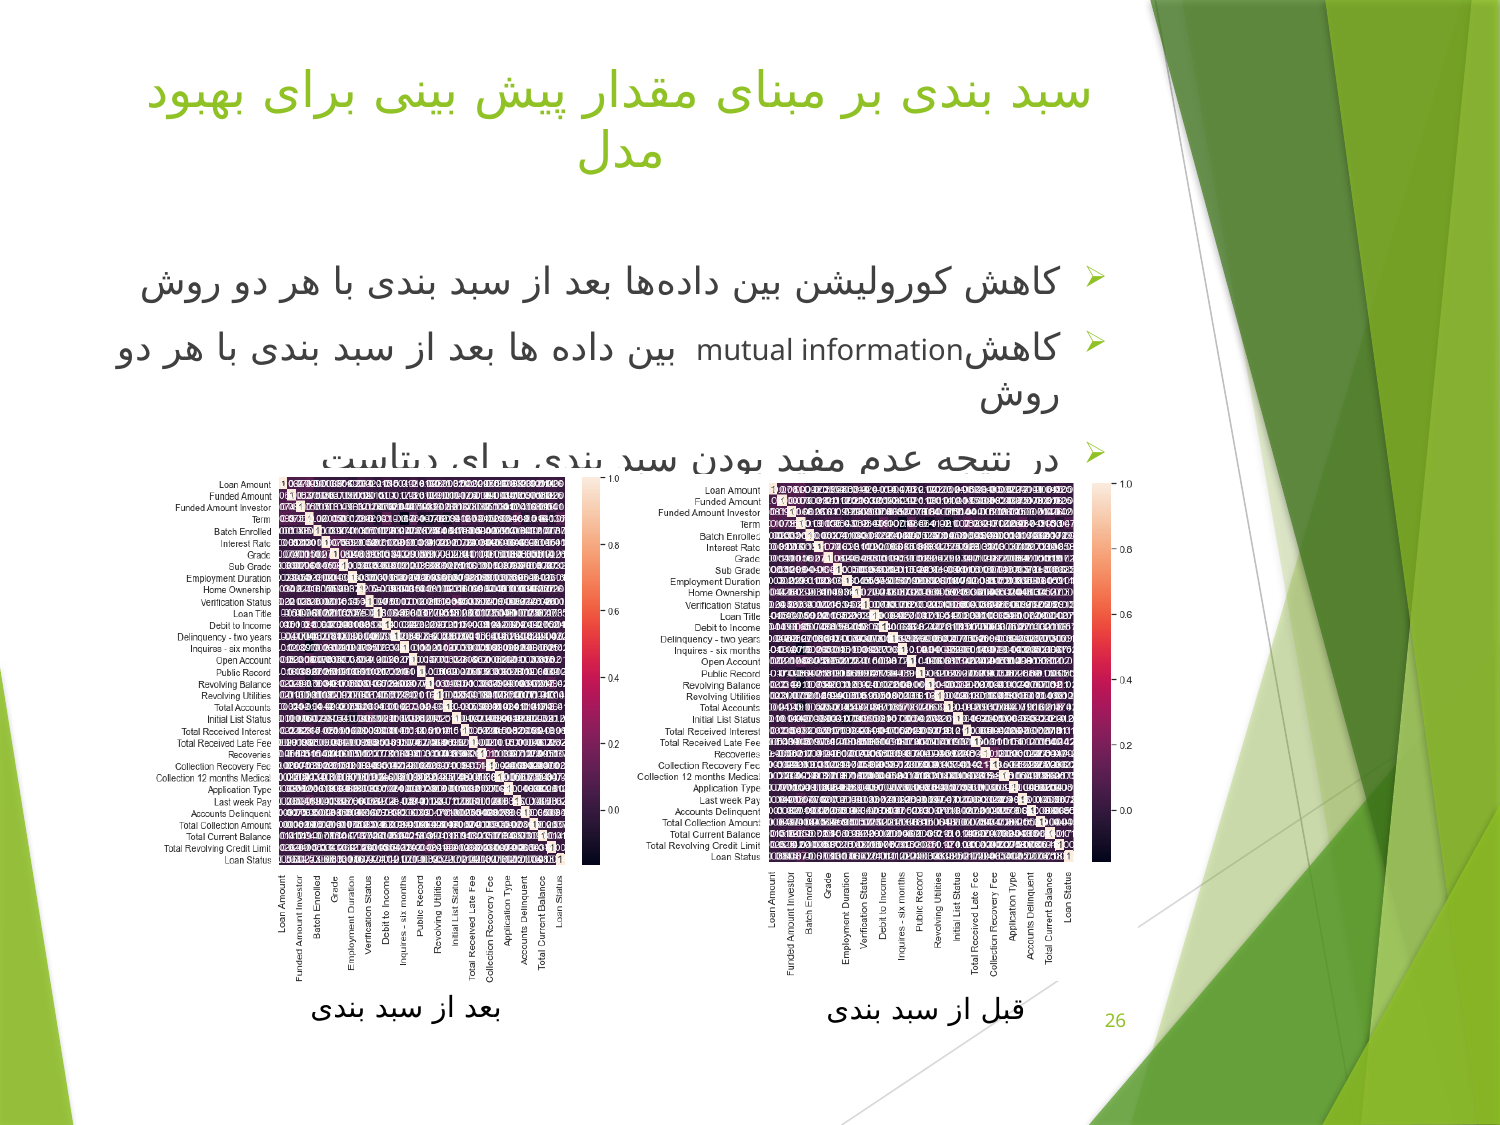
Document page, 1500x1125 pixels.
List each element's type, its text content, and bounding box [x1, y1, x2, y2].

list کاهش کورولیشن بین داده‌ها بعد از سبد بندی با هر دو روش کاهشmutual information بین داده ها بعد از سبد بندی با هر دو روش در نتیجه عدم مفید بودن سبد بندی برای دیتاست [99, 249, 1142, 1051]
text_box بعد از سبد بندی [212, 997, 600, 1031]
text_box قبل از سبد بندی [811, 991, 1100, 1033]
slide_number 26 [1057, 991, 1142, 1051]
picture [630, 473, 1138, 982]
title سبد بندی بر مبنای مقدار پیش بینی برای بهبود مدل [99, 50, 1142, 163]
picture [149, 467, 626, 988]
